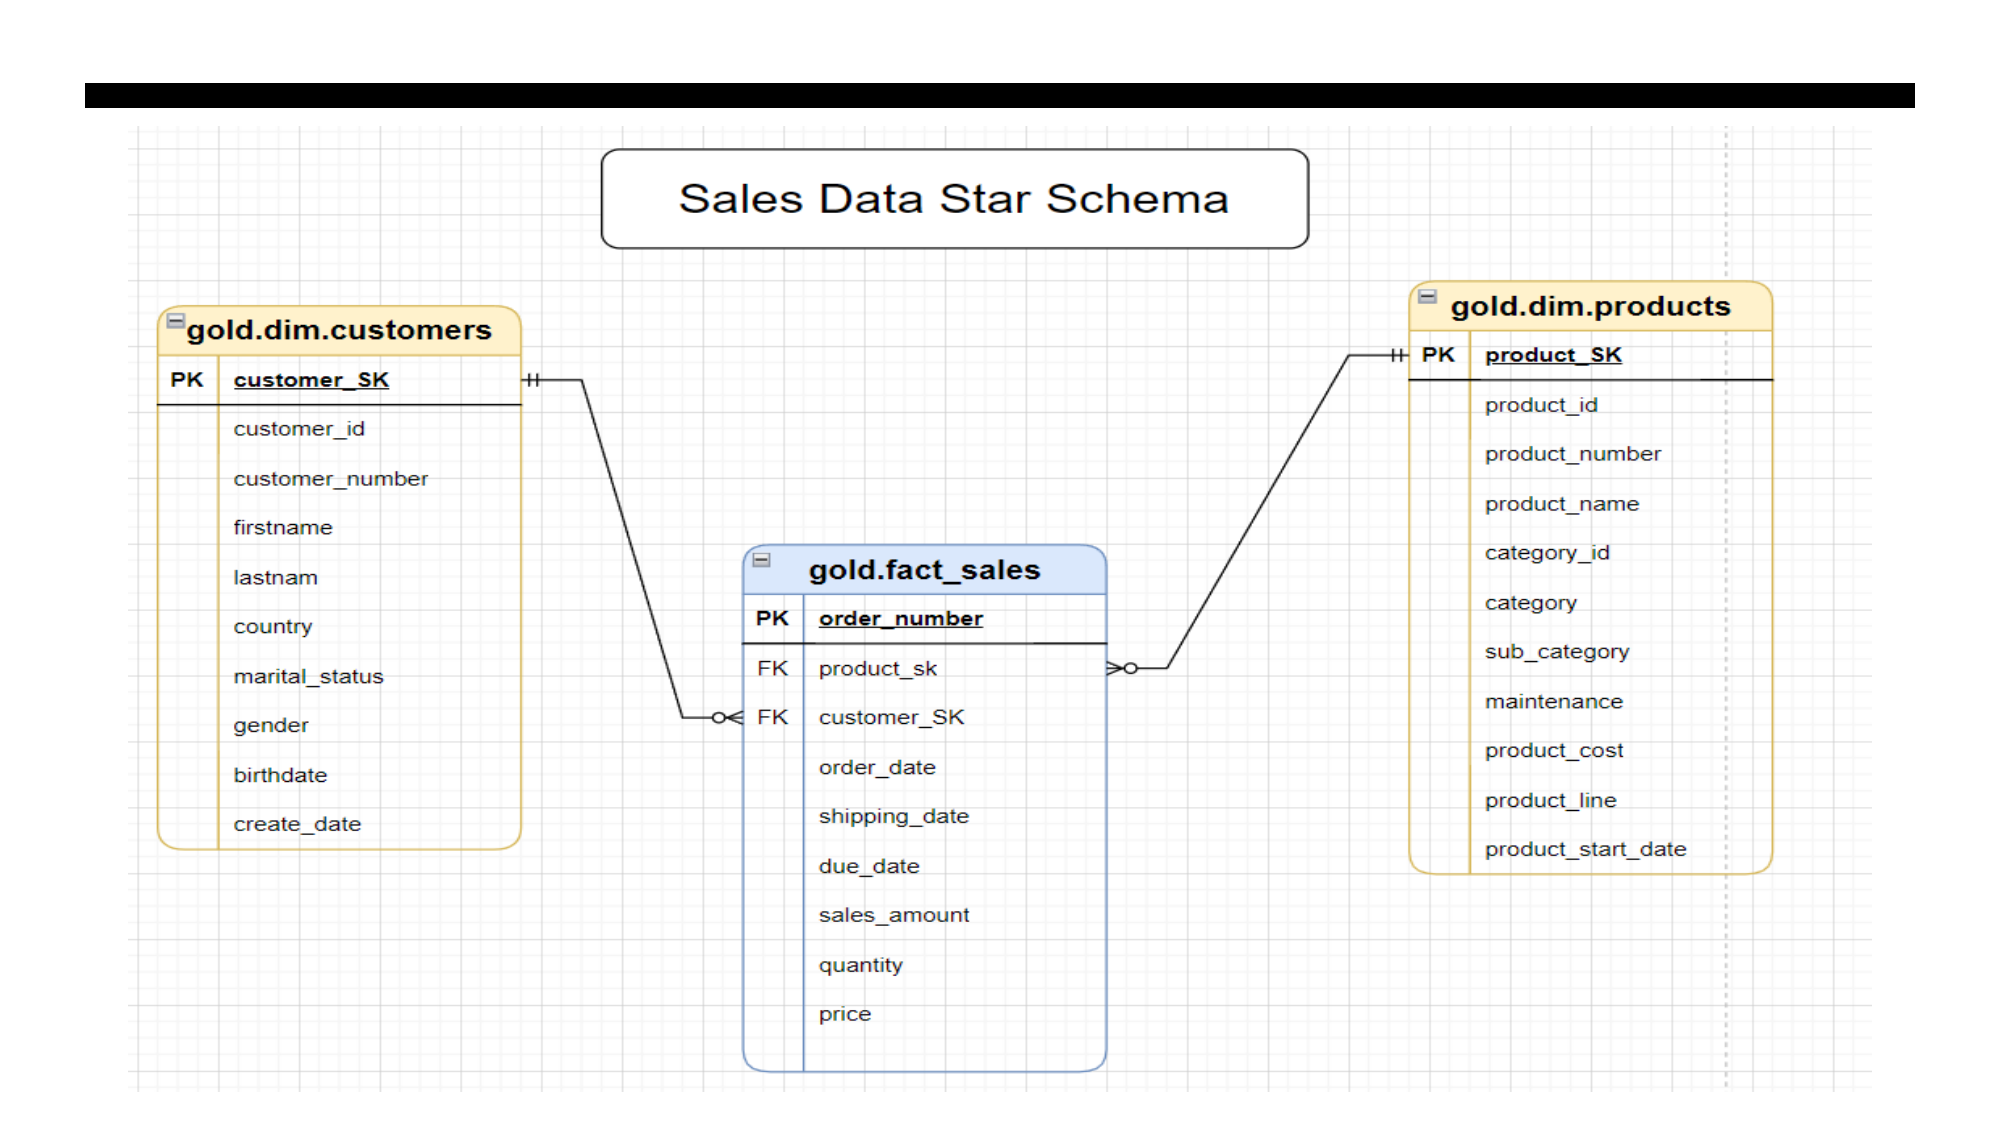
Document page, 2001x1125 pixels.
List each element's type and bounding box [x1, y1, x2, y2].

picture [127, 126, 1873, 1092]
